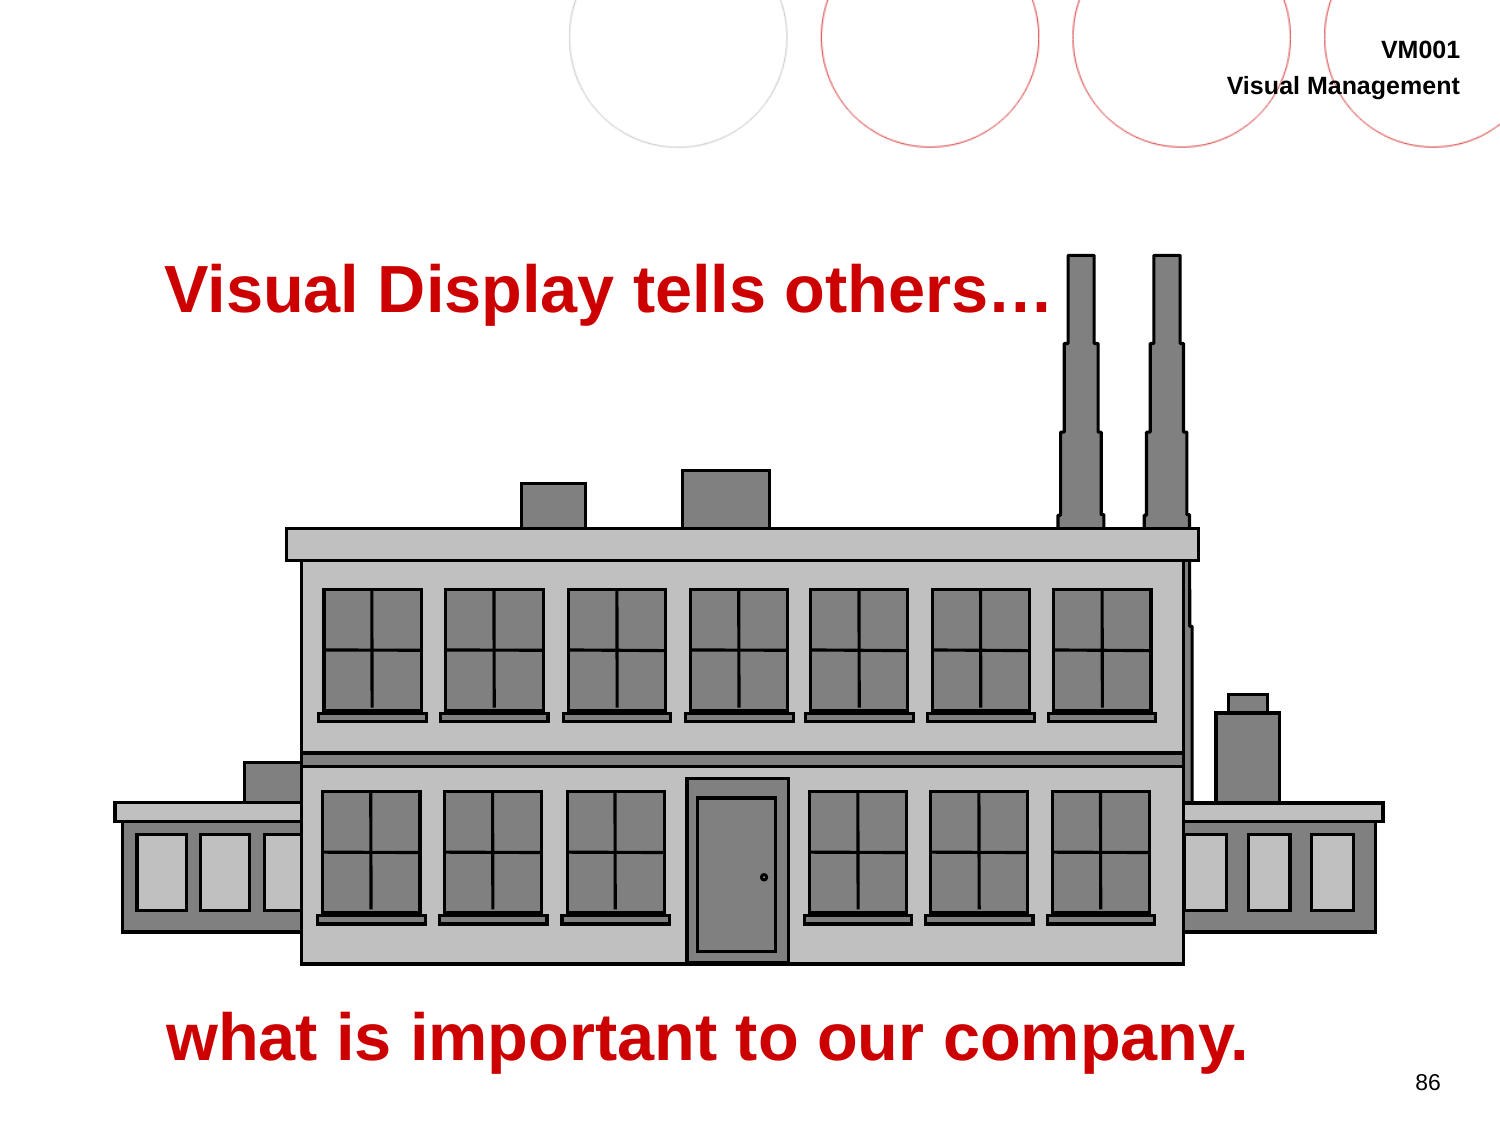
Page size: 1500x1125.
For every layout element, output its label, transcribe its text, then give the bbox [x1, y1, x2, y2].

text_box what is important to our company. [151, 986, 1275, 1083]
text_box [114, 255, 1384, 965]
picture [568, 0, 1500, 149]
